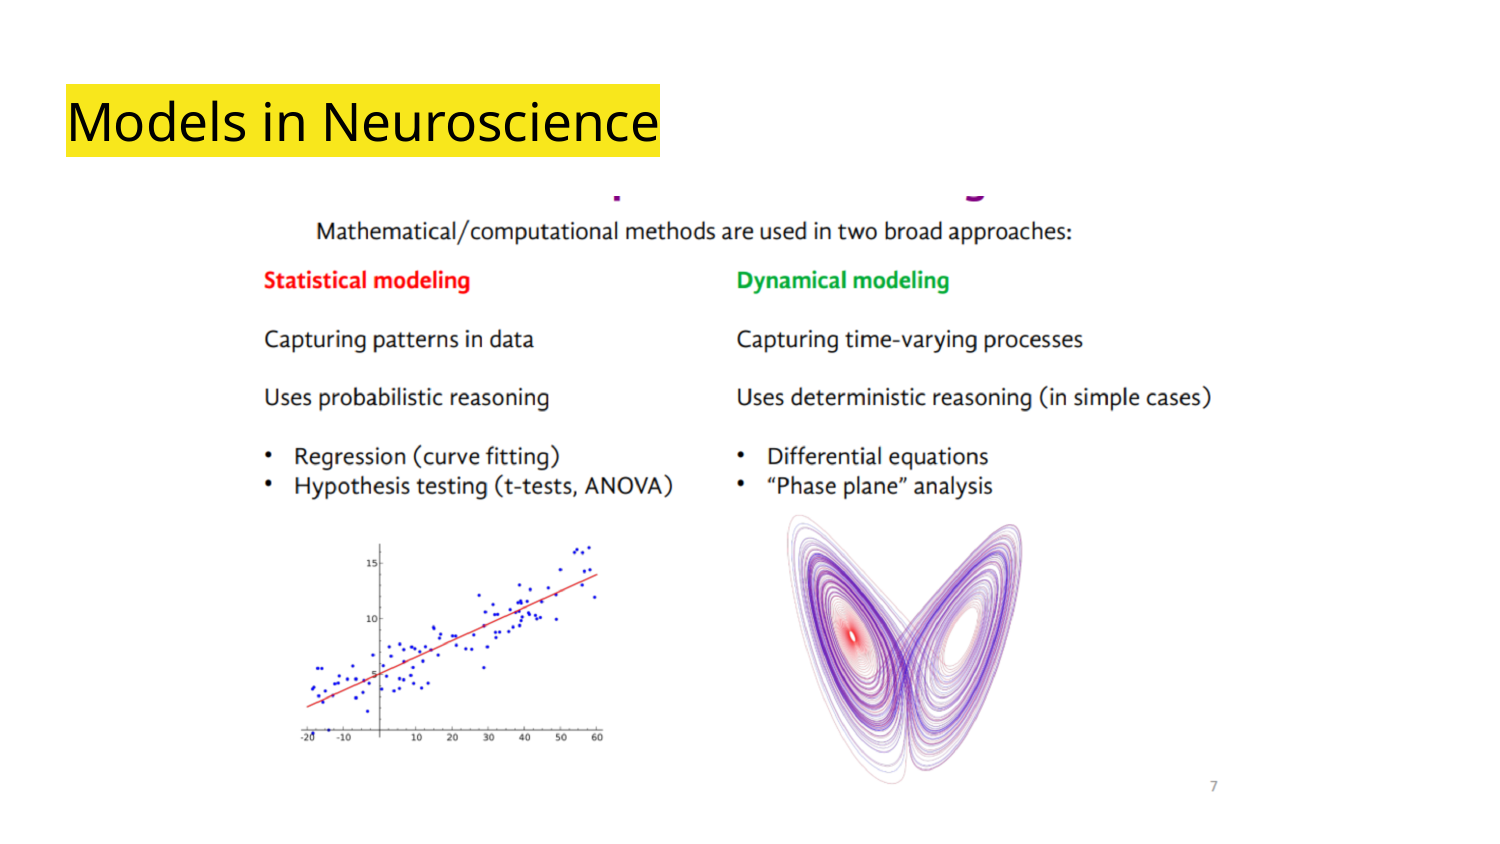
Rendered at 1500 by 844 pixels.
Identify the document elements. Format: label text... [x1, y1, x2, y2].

picture [205, 196, 1258, 805]
title Models in Neuroscience [51, 72, 1449, 167]
